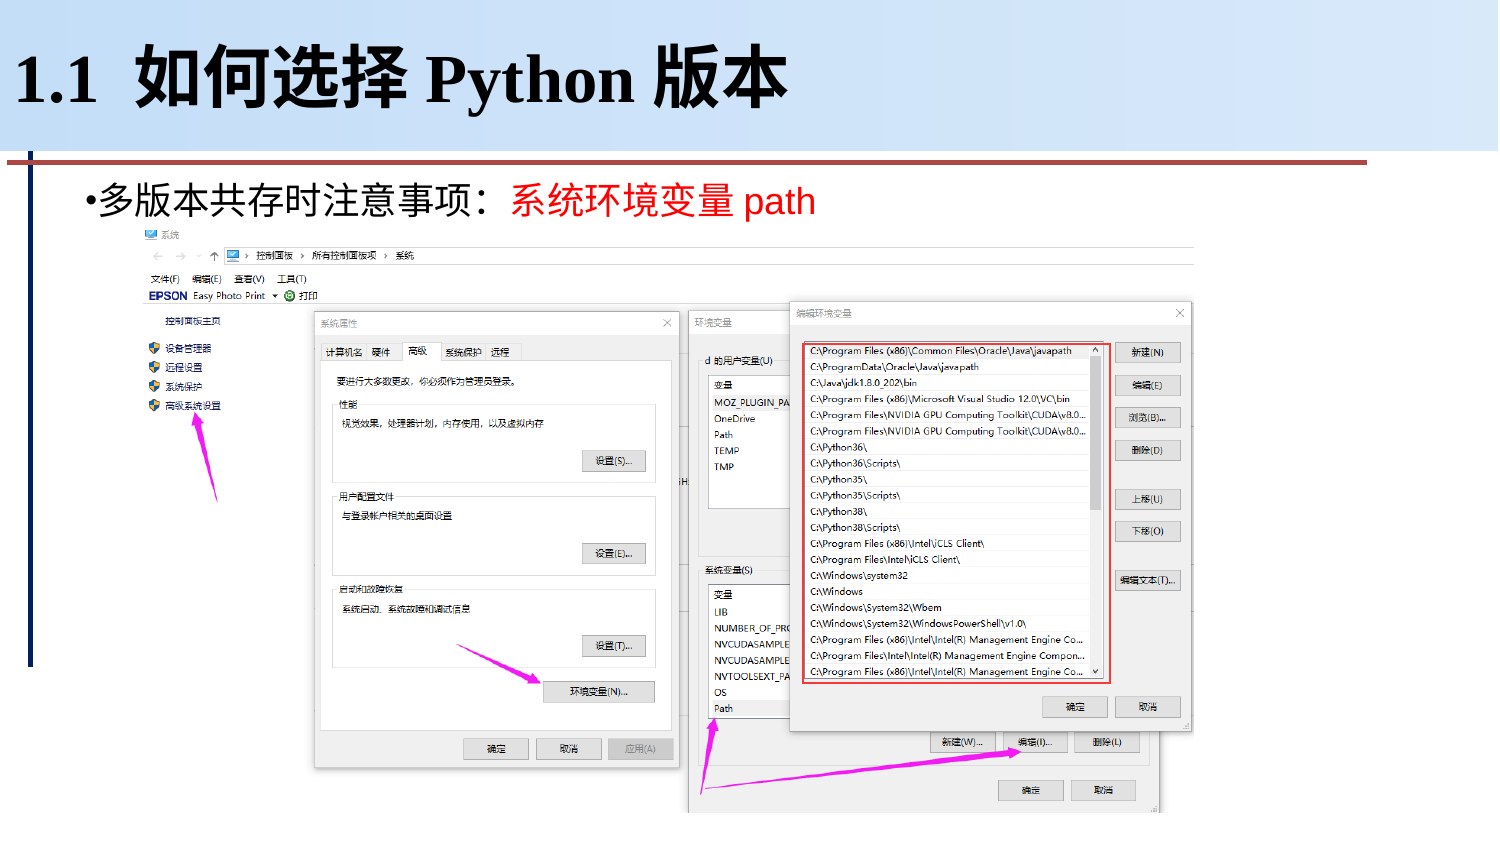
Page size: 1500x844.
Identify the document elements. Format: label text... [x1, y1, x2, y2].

text_box 多版本共存时注意事项：系统环境变量path [70, 169, 832, 230]
title 1.1 如何选择Python版本 [0, 0, 1499, 151]
picture [143, 230, 1194, 813]
